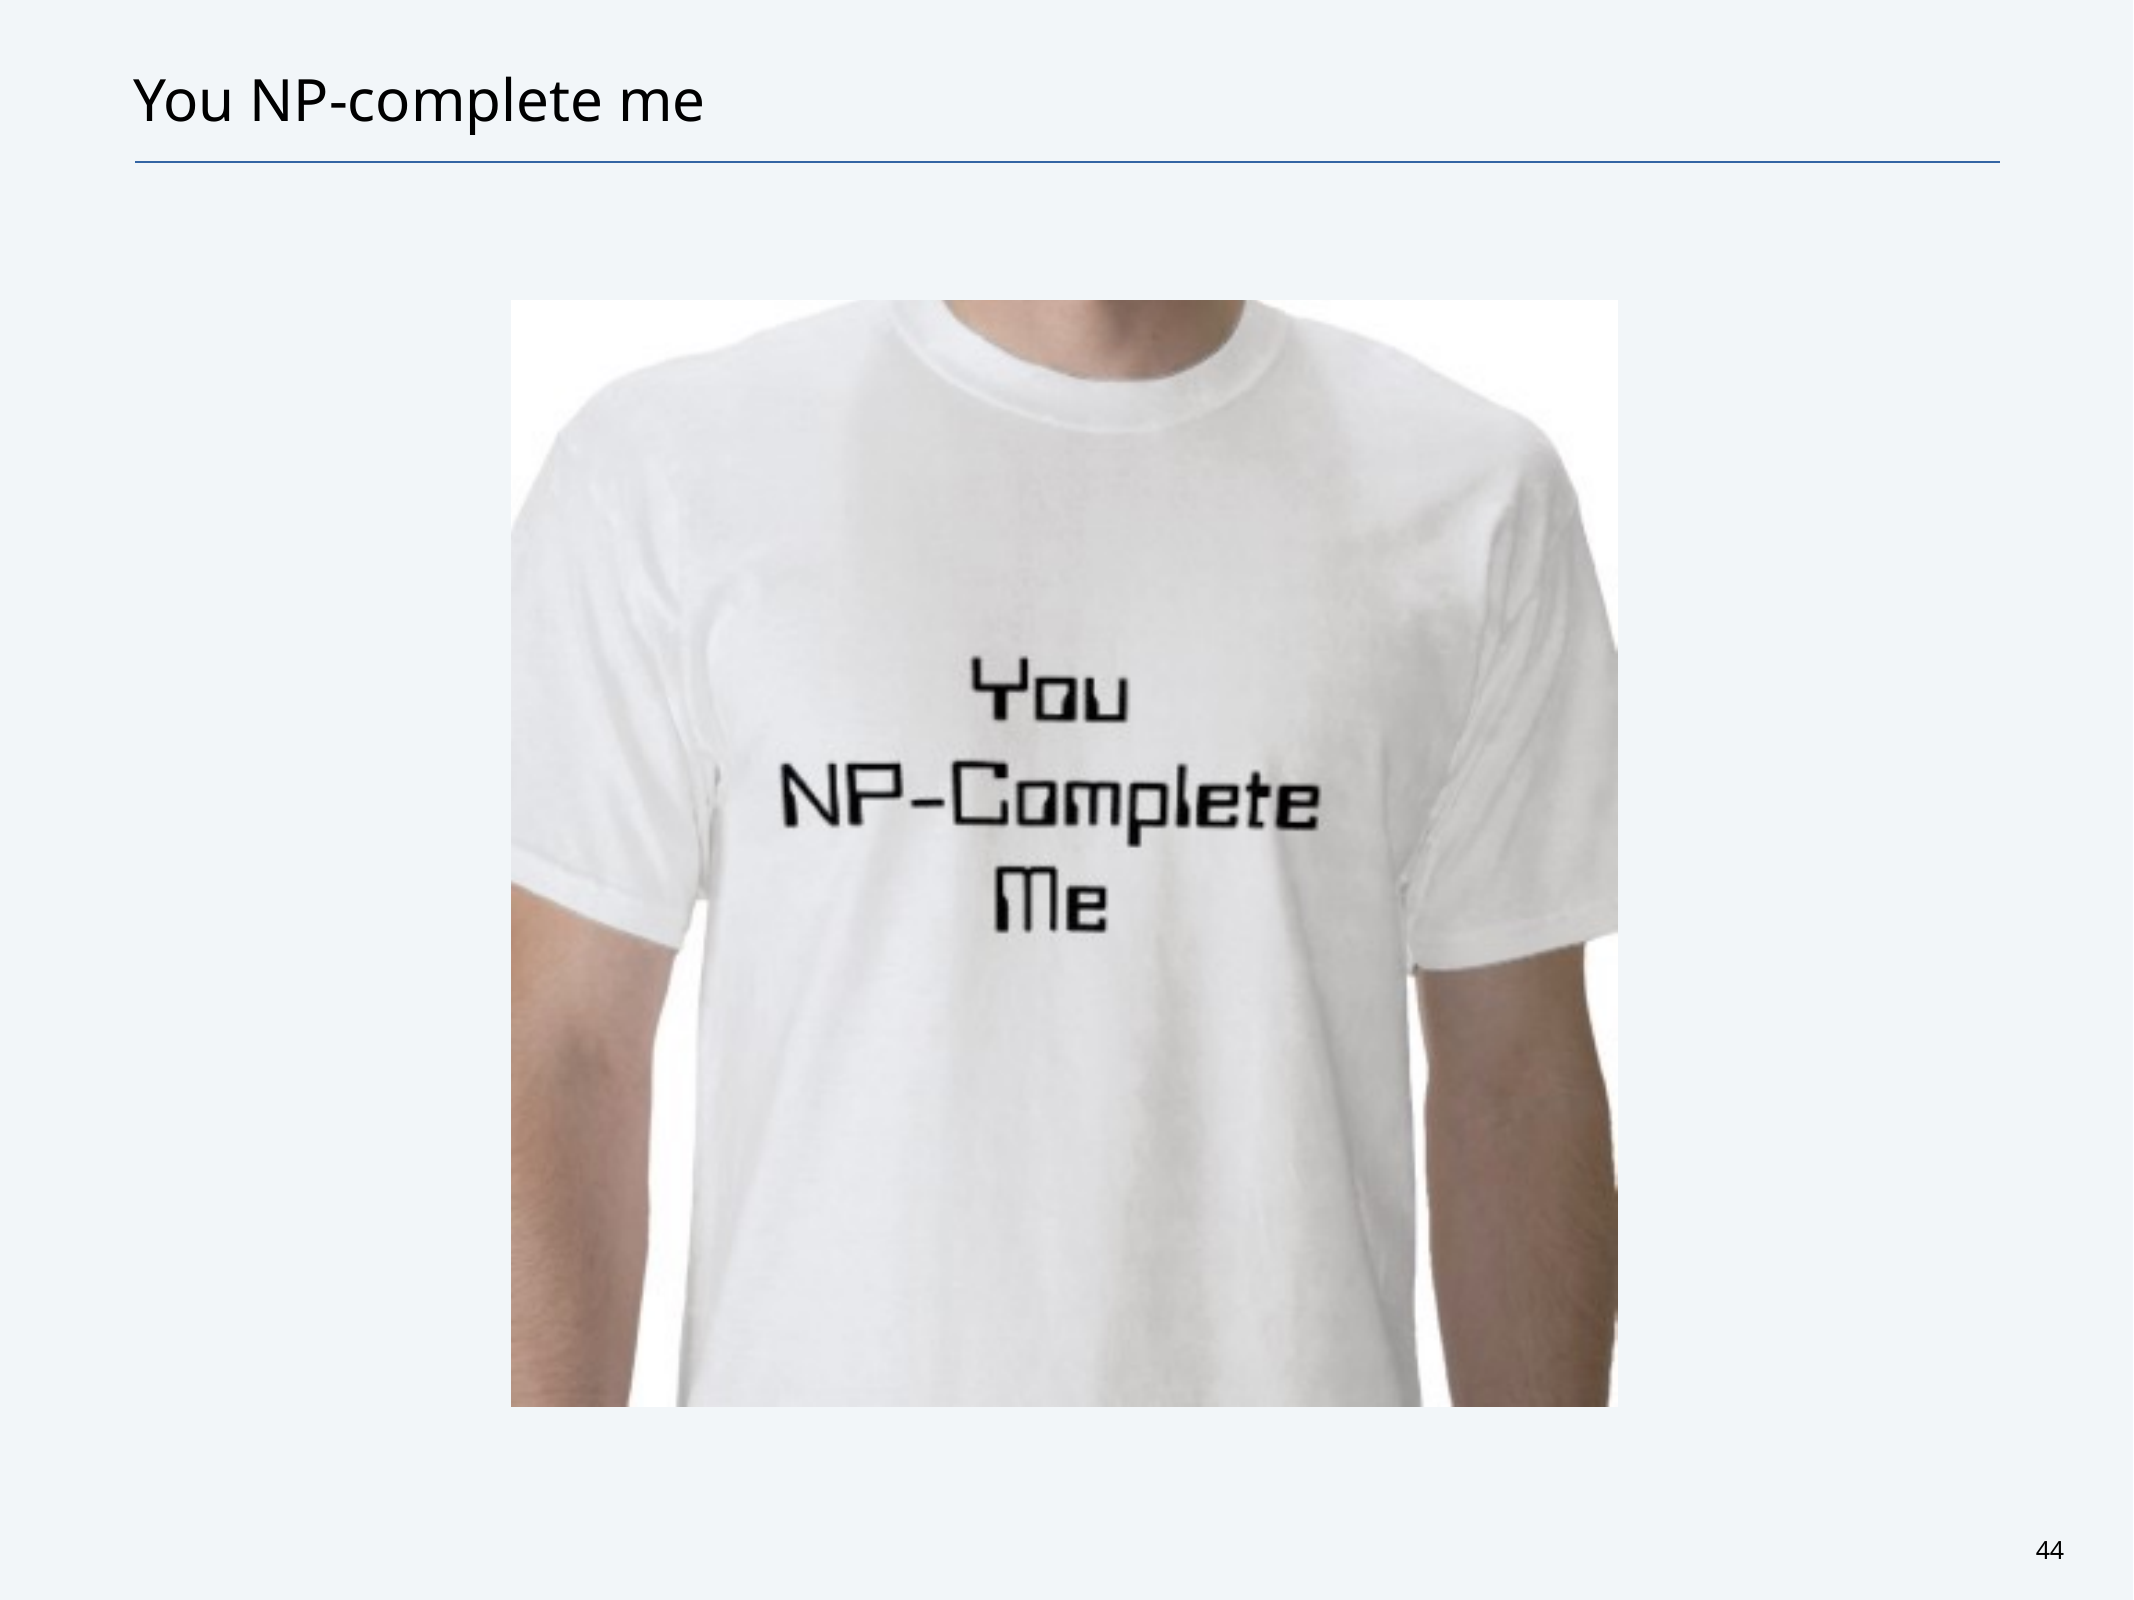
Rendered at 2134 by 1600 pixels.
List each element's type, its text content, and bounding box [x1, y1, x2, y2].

slide_number 44 [2026, 1532, 2074, 1570]
title You NP-complete me [132, 0, 2001, 134]
picture [511, 300, 1619, 1407]
